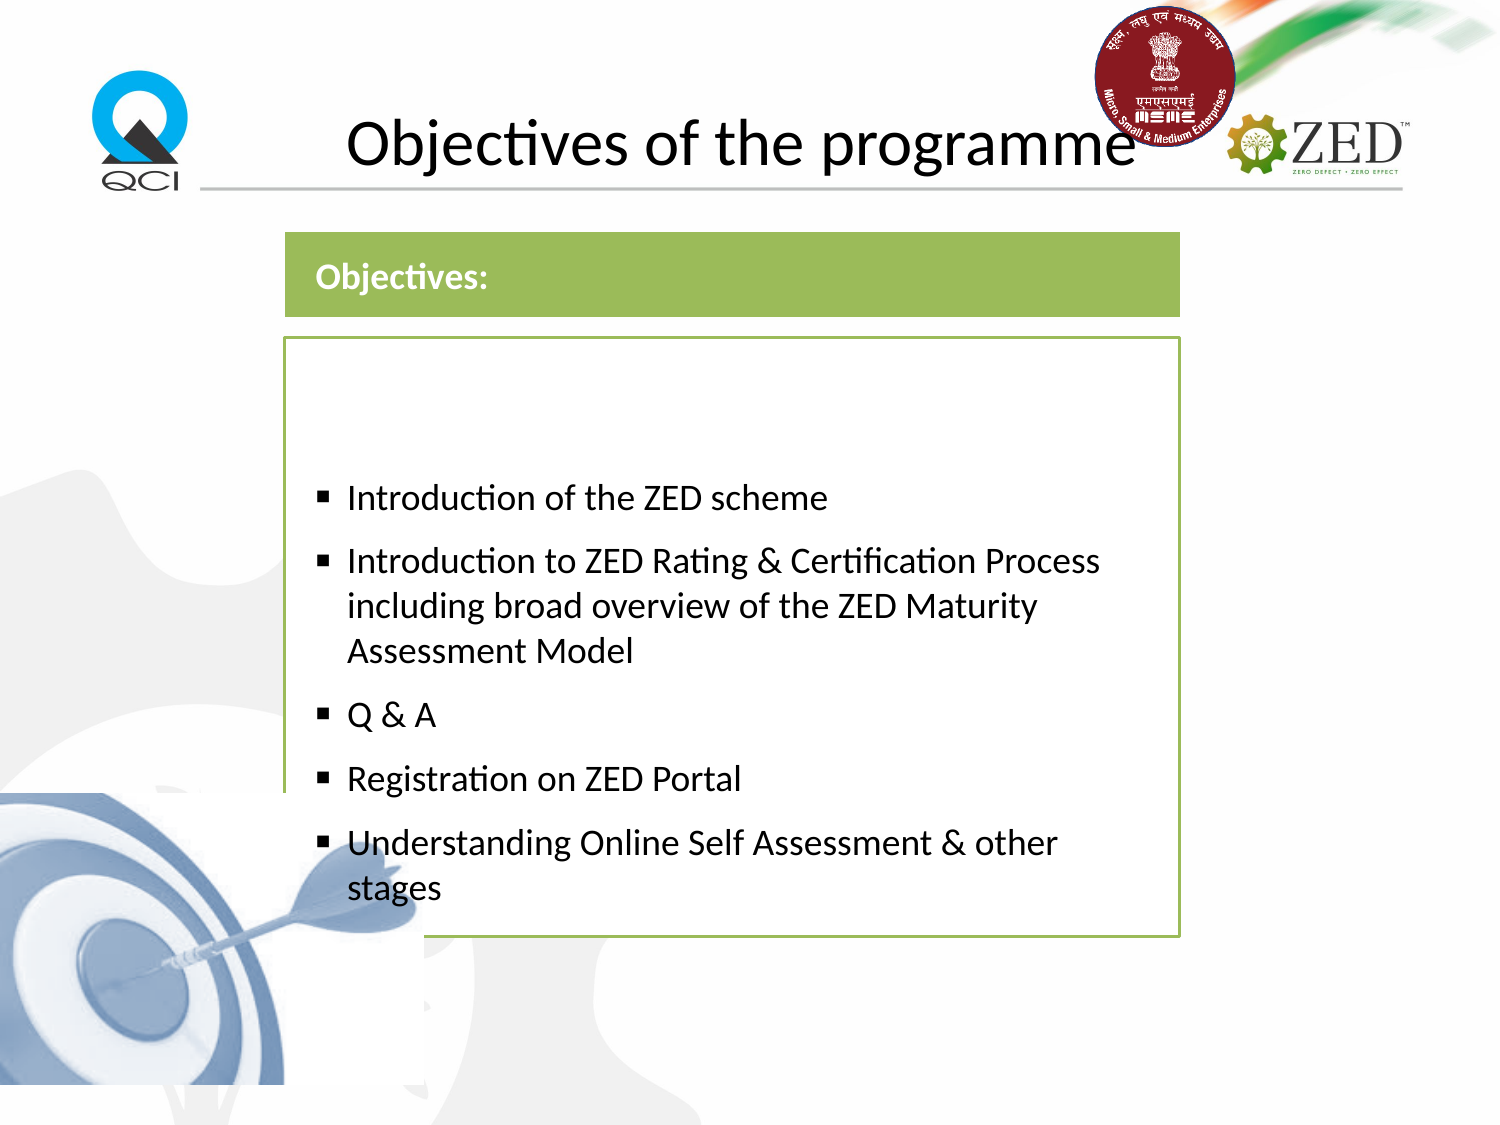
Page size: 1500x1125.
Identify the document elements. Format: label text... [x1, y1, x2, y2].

picture [0, 0, 1500, 1125]
text_box Objectives: [286, 232, 1180, 317]
text_box [282, 335, 1181, 938]
text_box Introduction of the ZED scheme Introduction to ZED Rating & Certification Process including broad overview of the ZED Maturity Assessment Model Q & A Registration on ZED Portal Understanding Online Self Assessment & other stages [314, 472, 1149, 908]
title Objectives of the programme [75, 45, 1425, 233]
